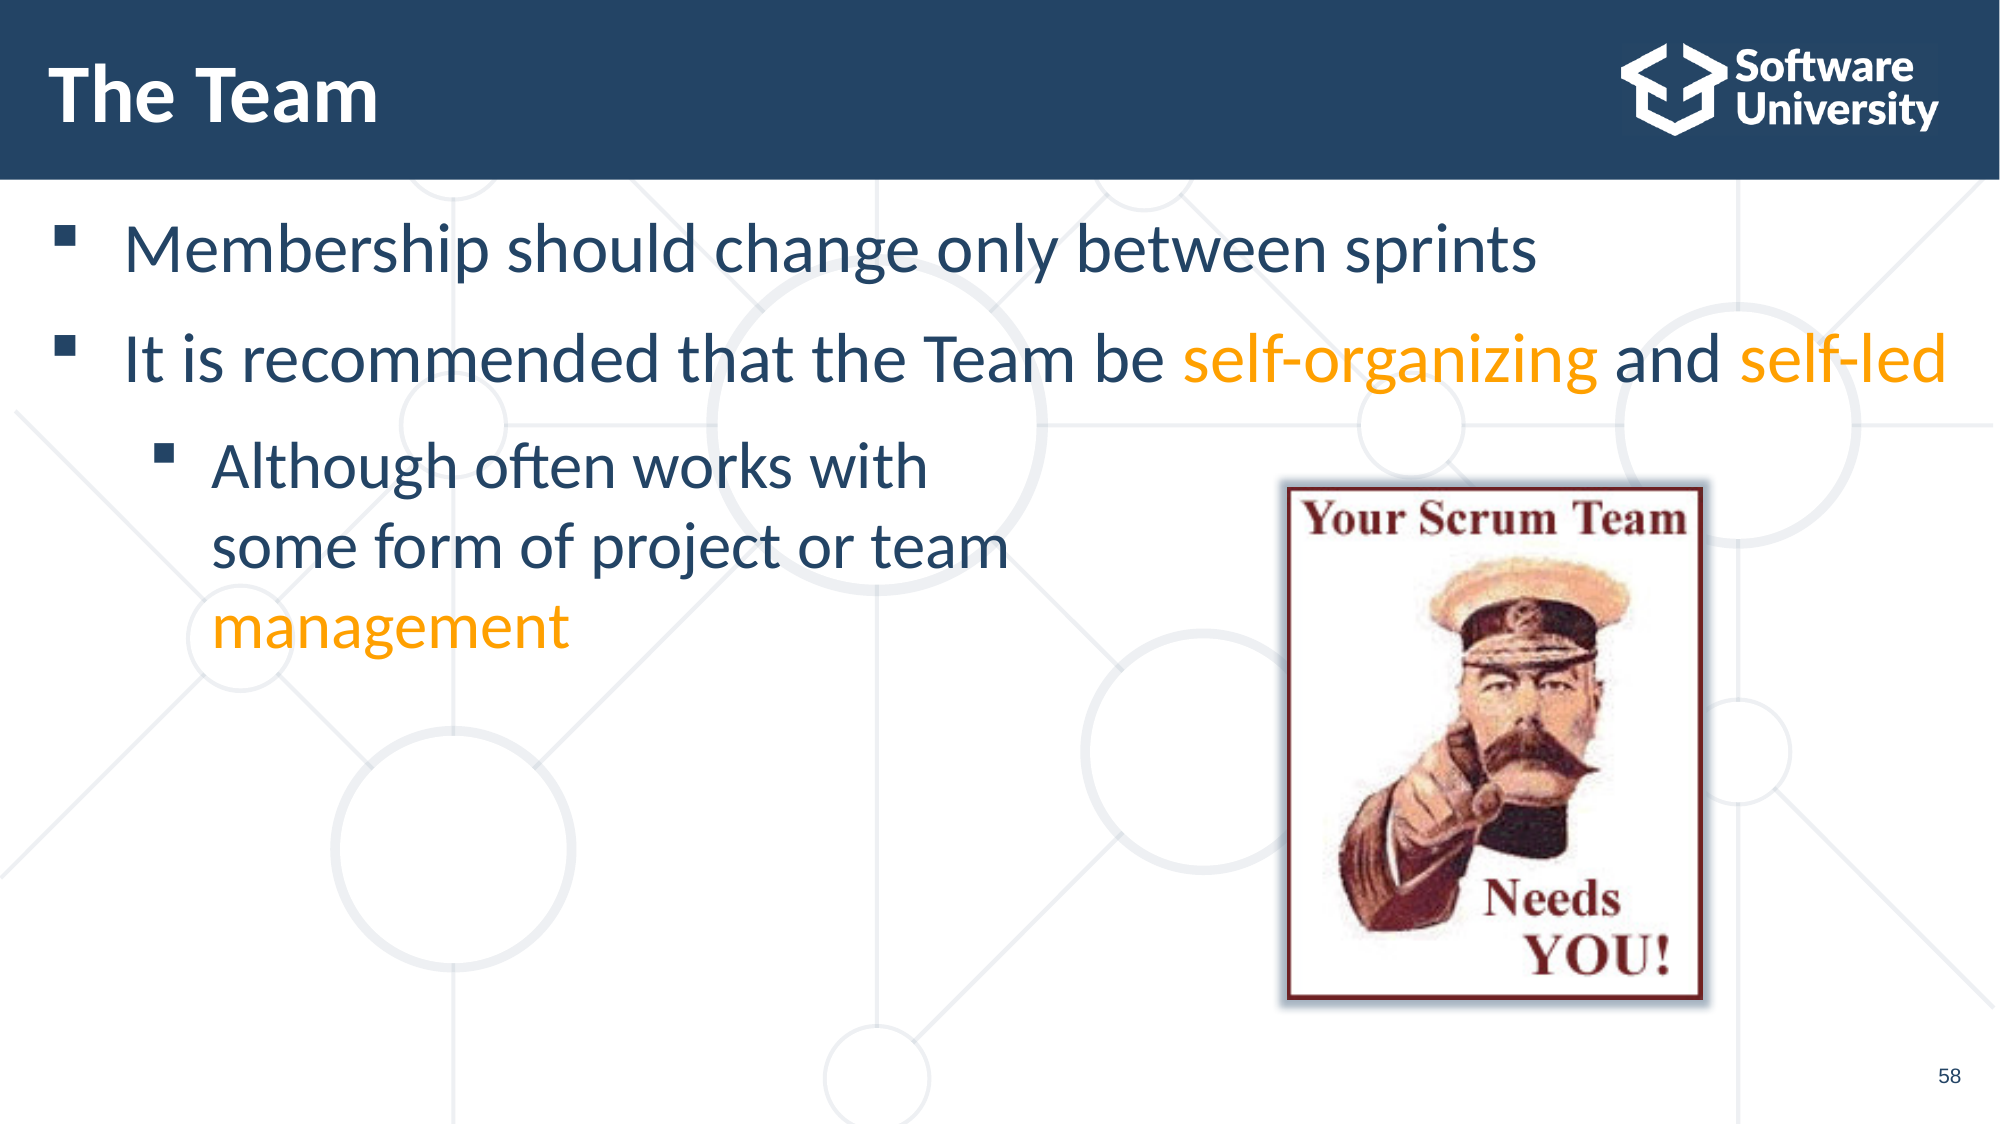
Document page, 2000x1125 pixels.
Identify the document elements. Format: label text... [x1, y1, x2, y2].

list Membership should change only between sprints It is recommended that the Team be self-organizing and self-led Although often works with some form of project or team management [31, 196, 1970, 1050]
picture [1621, 43, 1939, 136]
table_cell Code the middle tier [1282, 482, 1718, 1016]
picture [1286, 487, 1703, 1001]
slide_number 58 [1896, 1049, 1968, 1101]
title The Team [31, 16, 1591, 162]
